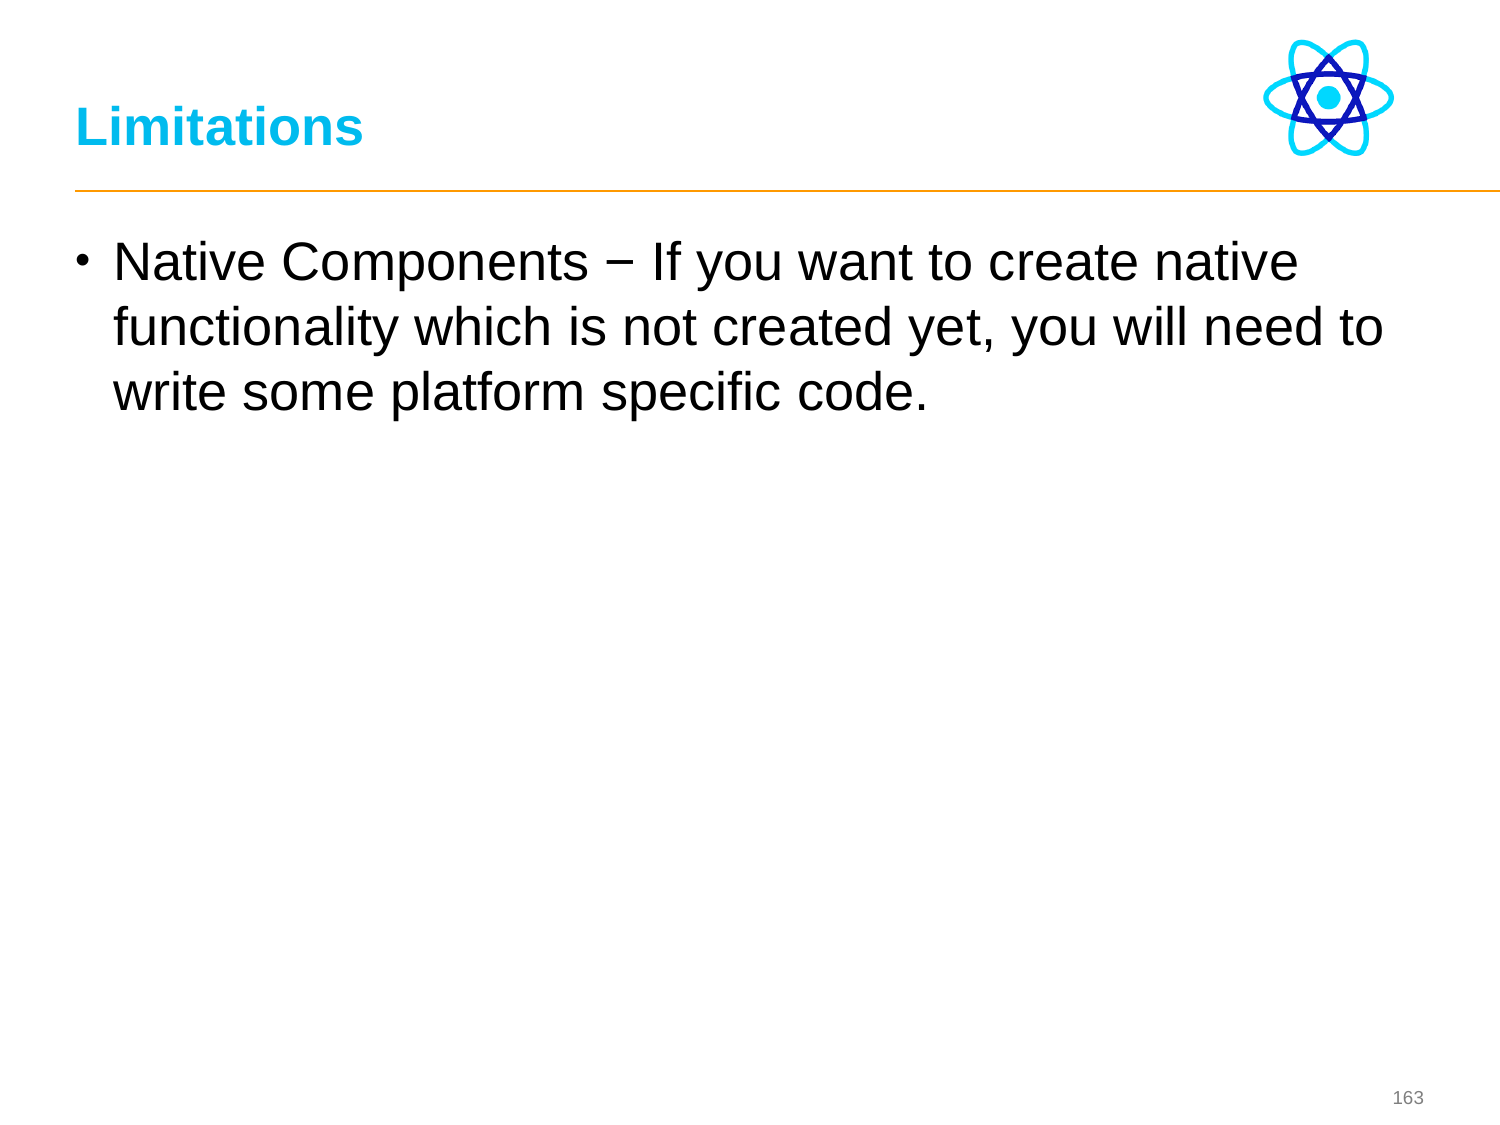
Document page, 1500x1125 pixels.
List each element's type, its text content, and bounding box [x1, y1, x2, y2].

list Native Components − If you want to create native functionality which is not created yet, you will need to write some platform specific code. [75, 226, 1425, 1018]
title Limitations [75, 27, 1422, 157]
